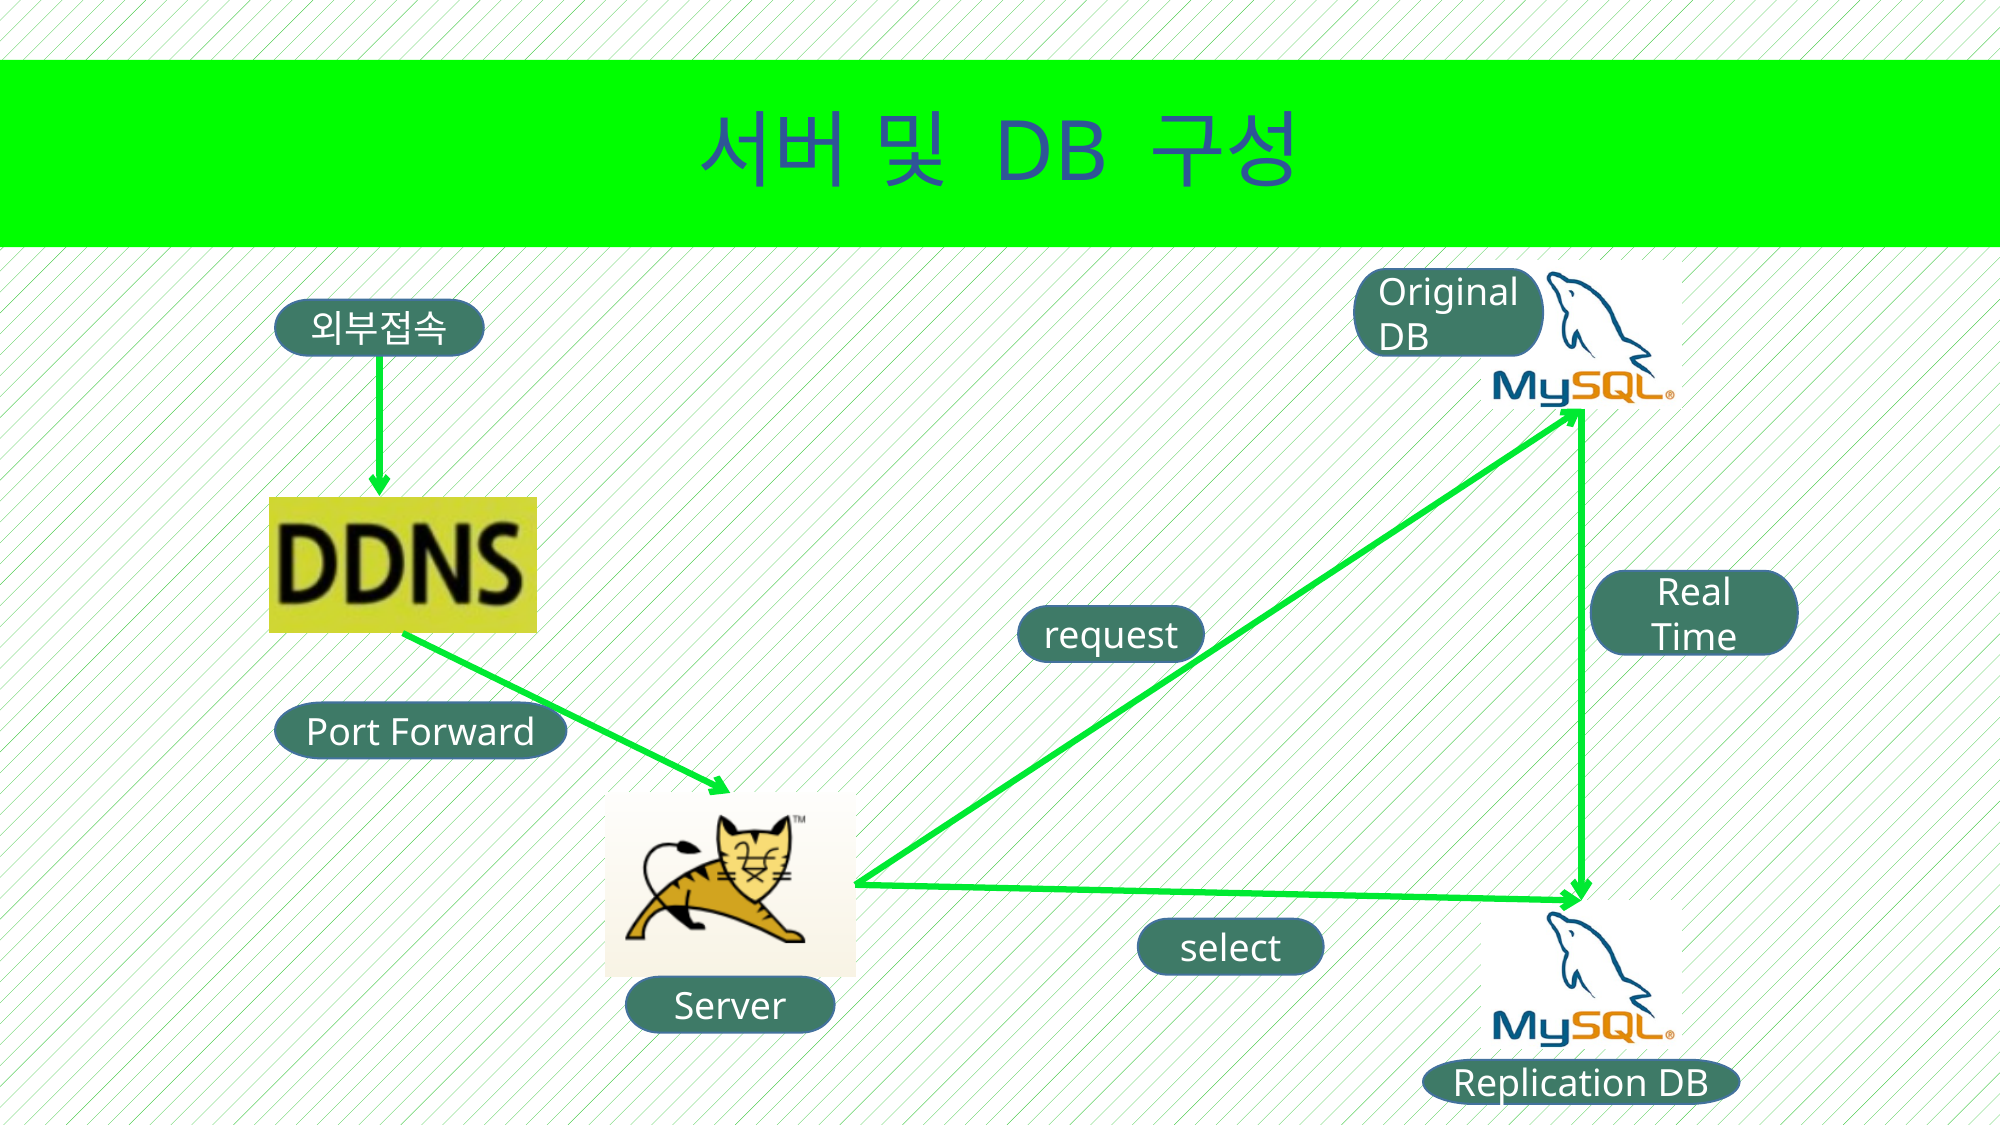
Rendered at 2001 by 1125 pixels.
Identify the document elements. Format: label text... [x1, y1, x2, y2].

picture [1481, 900, 1682, 1049]
text_box Server [624, 977, 836, 1034]
picture [269, 497, 537, 634]
text_box Port Forward [274, 701, 402, 760]
text_box 외부접속 [274, 298, 485, 357]
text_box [855, 408, 1581, 884]
text_box Original DB [1353, 268, 1481, 357]
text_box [855, 884, 1582, 901]
text_box Real Time [1589, 569, 1799, 656]
title 서버 및 DB 구성 [0, 59, 2000, 248]
picture [605, 792, 856, 977]
picture [1481, 260, 1682, 409]
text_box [402, 632, 731, 793]
text_box select [1136, 917, 1325, 976]
text_box Replication DB [1422, 1058, 1741, 1105]
